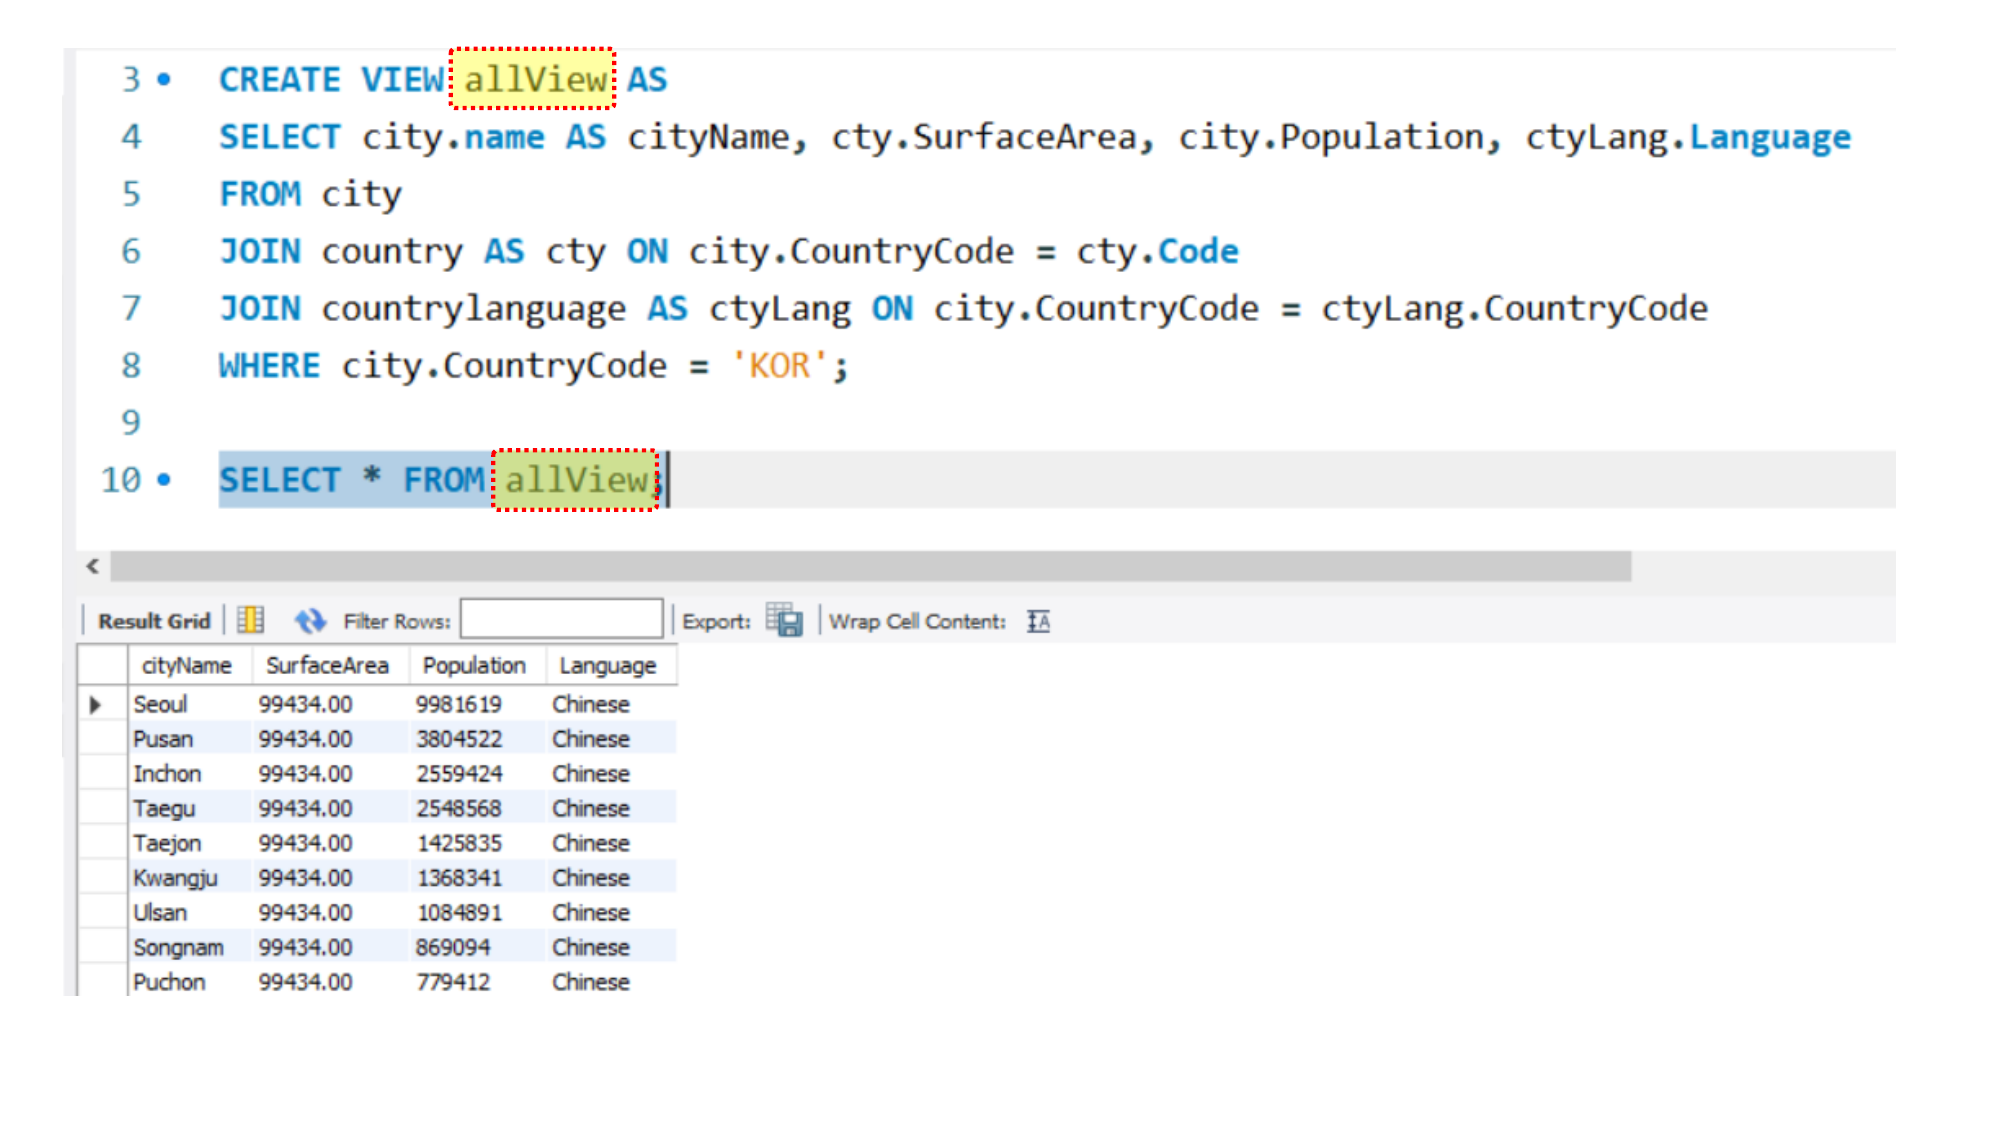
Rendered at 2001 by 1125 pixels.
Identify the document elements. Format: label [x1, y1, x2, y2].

picture [61, 48, 1896, 996]
